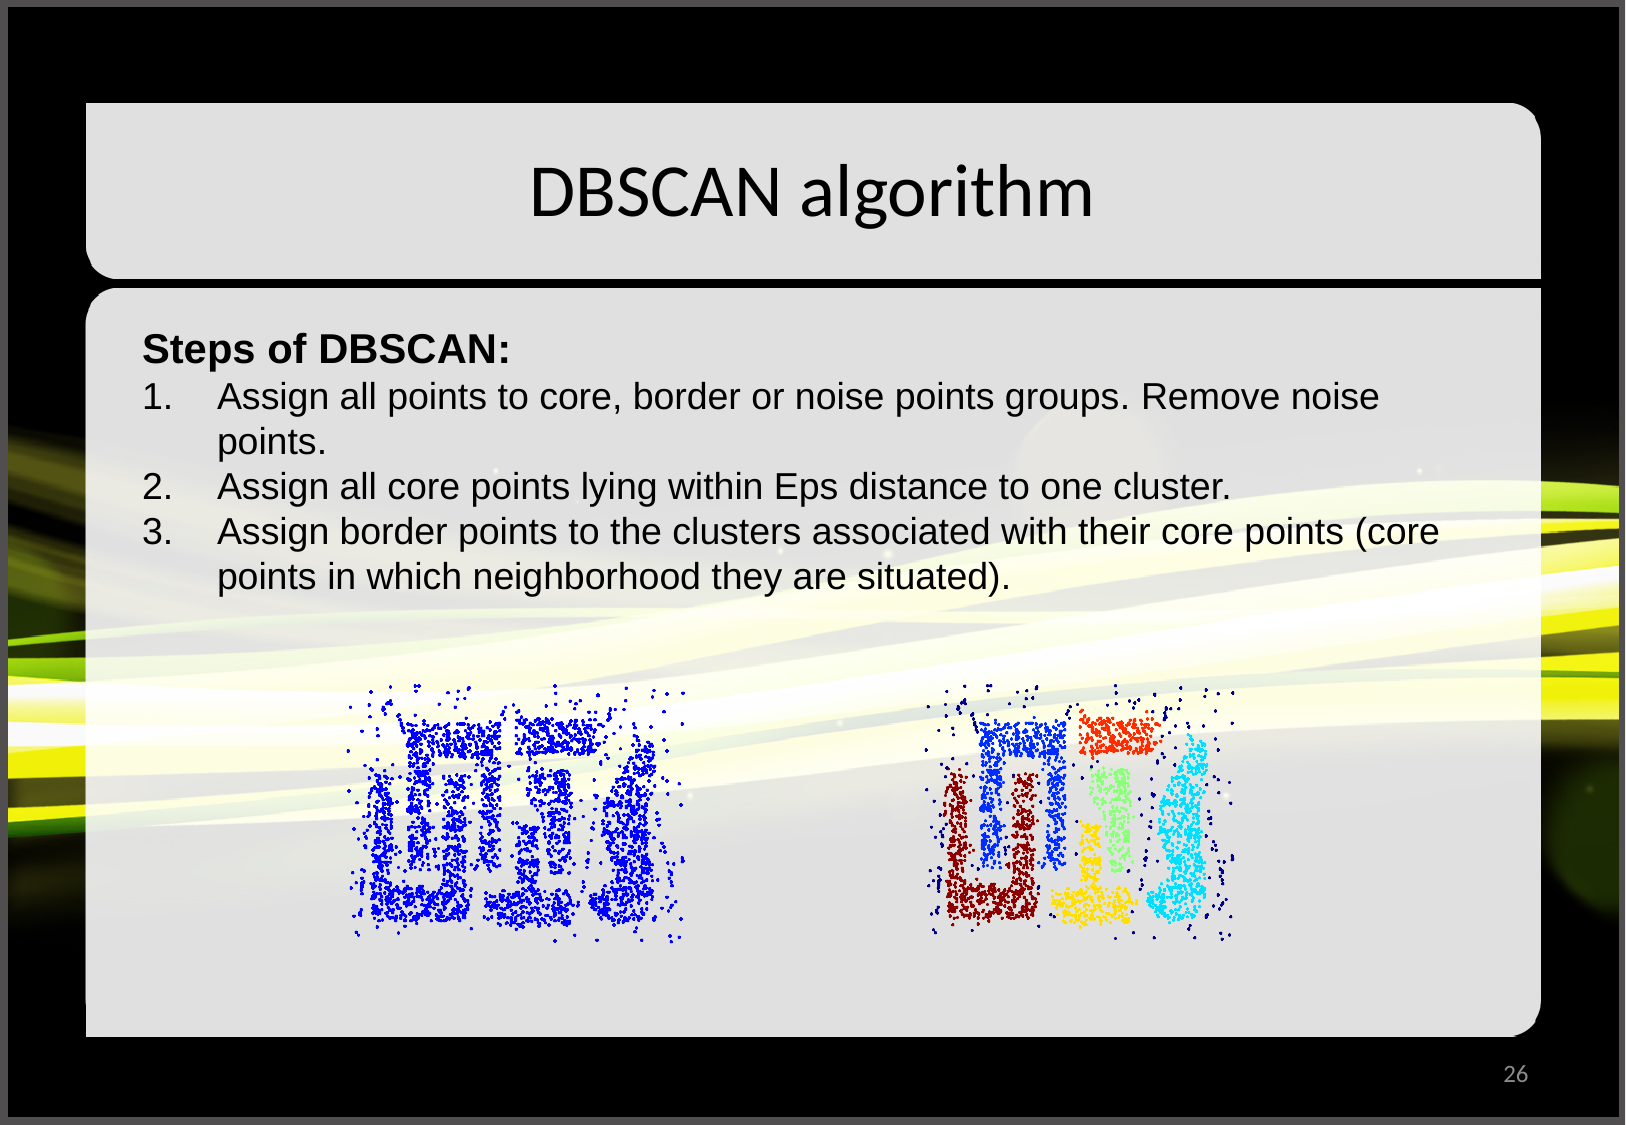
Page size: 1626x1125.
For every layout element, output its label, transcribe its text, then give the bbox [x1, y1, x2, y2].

title DBSCAN algorithm [80, 107, 1544, 266]
picture [0, 0, 1626, 1125]
text_box Steps of DBSCAN: Assign all points to core, border or noise points groups. Remove noise points. Assign all core points lying within Eps distance to one cluster. Assign border points to the clusters associated with their core points (core points in which neighborhood they are situated). [127, 314, 1474, 605]
slide_number 26 [1164, 1042, 1544, 1103]
